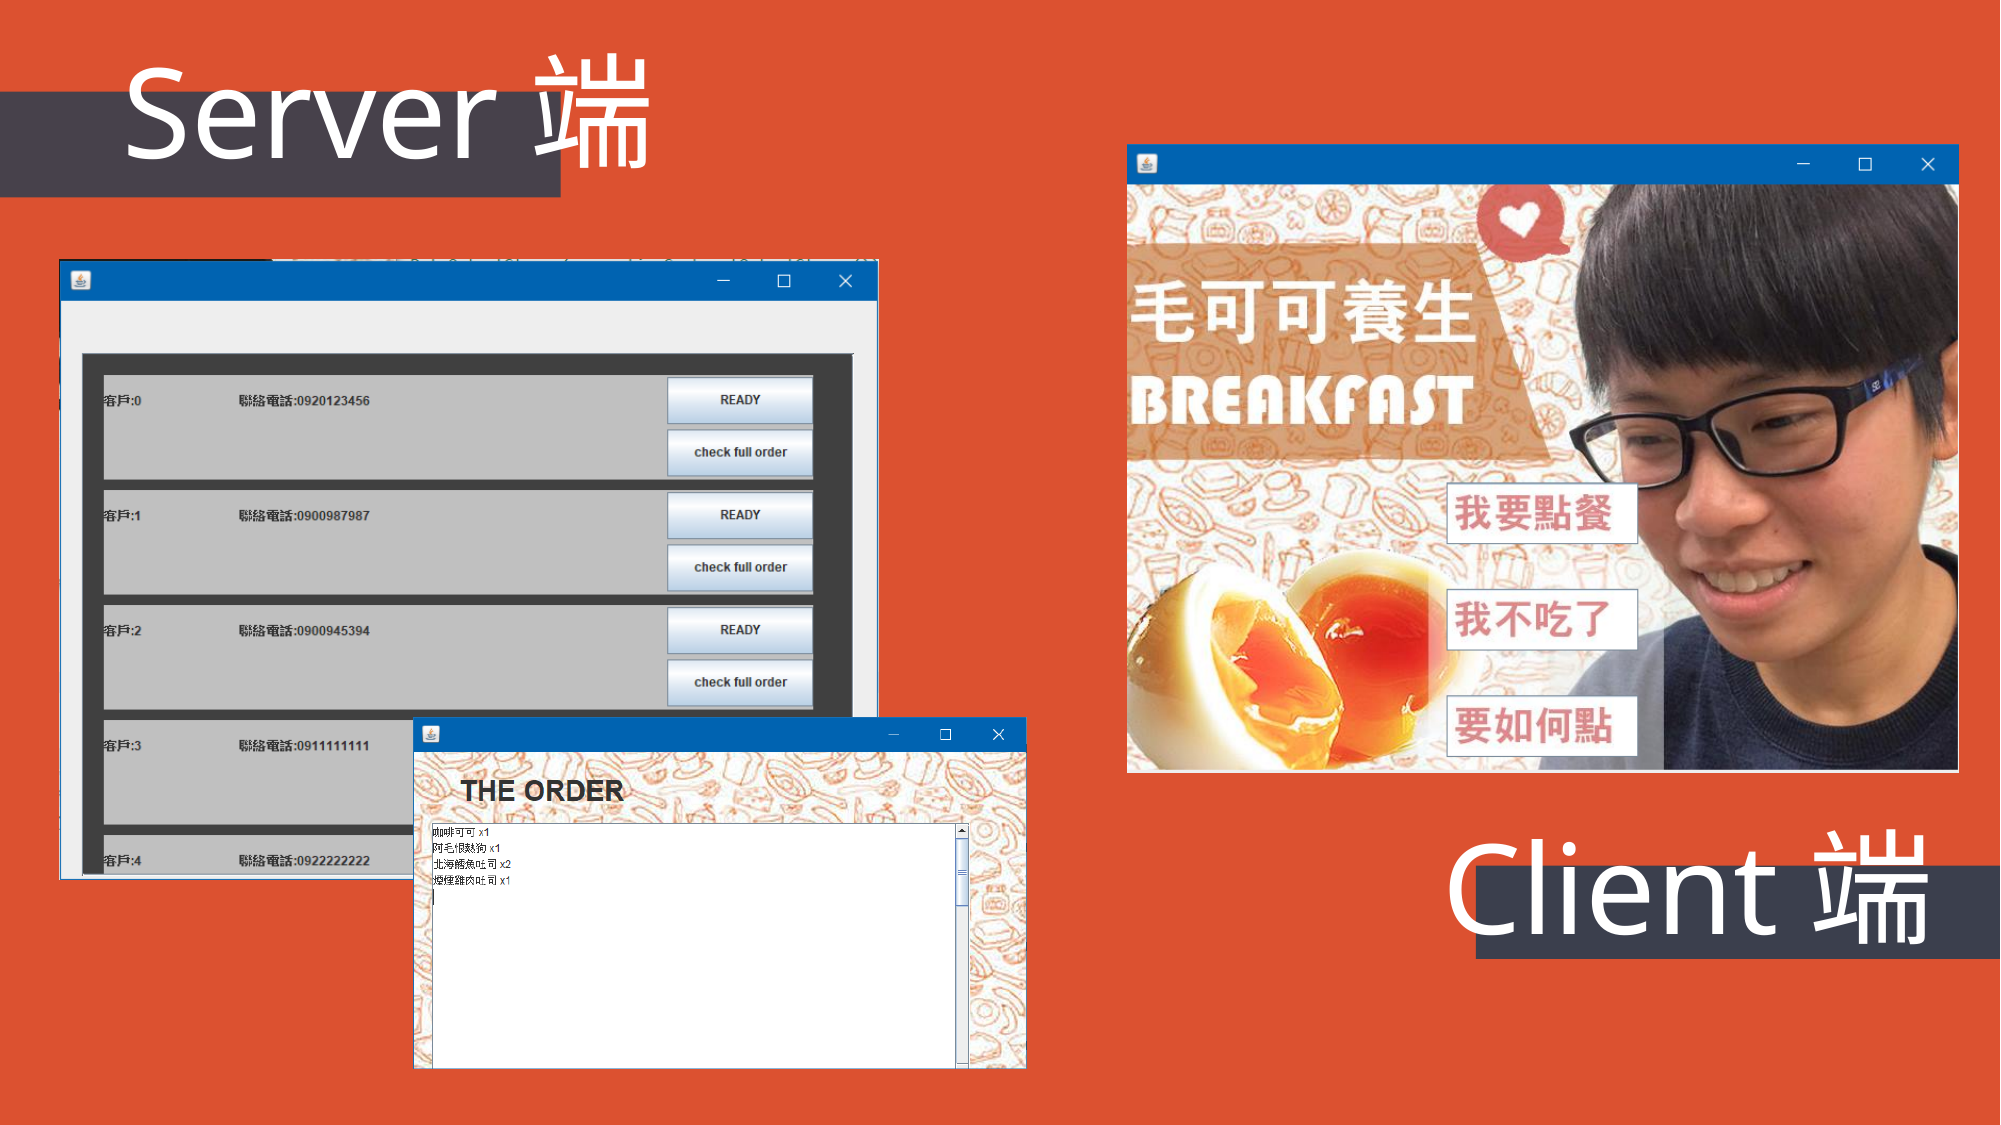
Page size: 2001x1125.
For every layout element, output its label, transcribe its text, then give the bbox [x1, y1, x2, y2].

text_box Server端 [107, 43, 680, 259]
text_box [0, 91, 107, 198]
picture [59, 259, 1027, 1069]
picture [1127, 144, 1959, 773]
list Client端 [1427, 819, 2000, 1036]
